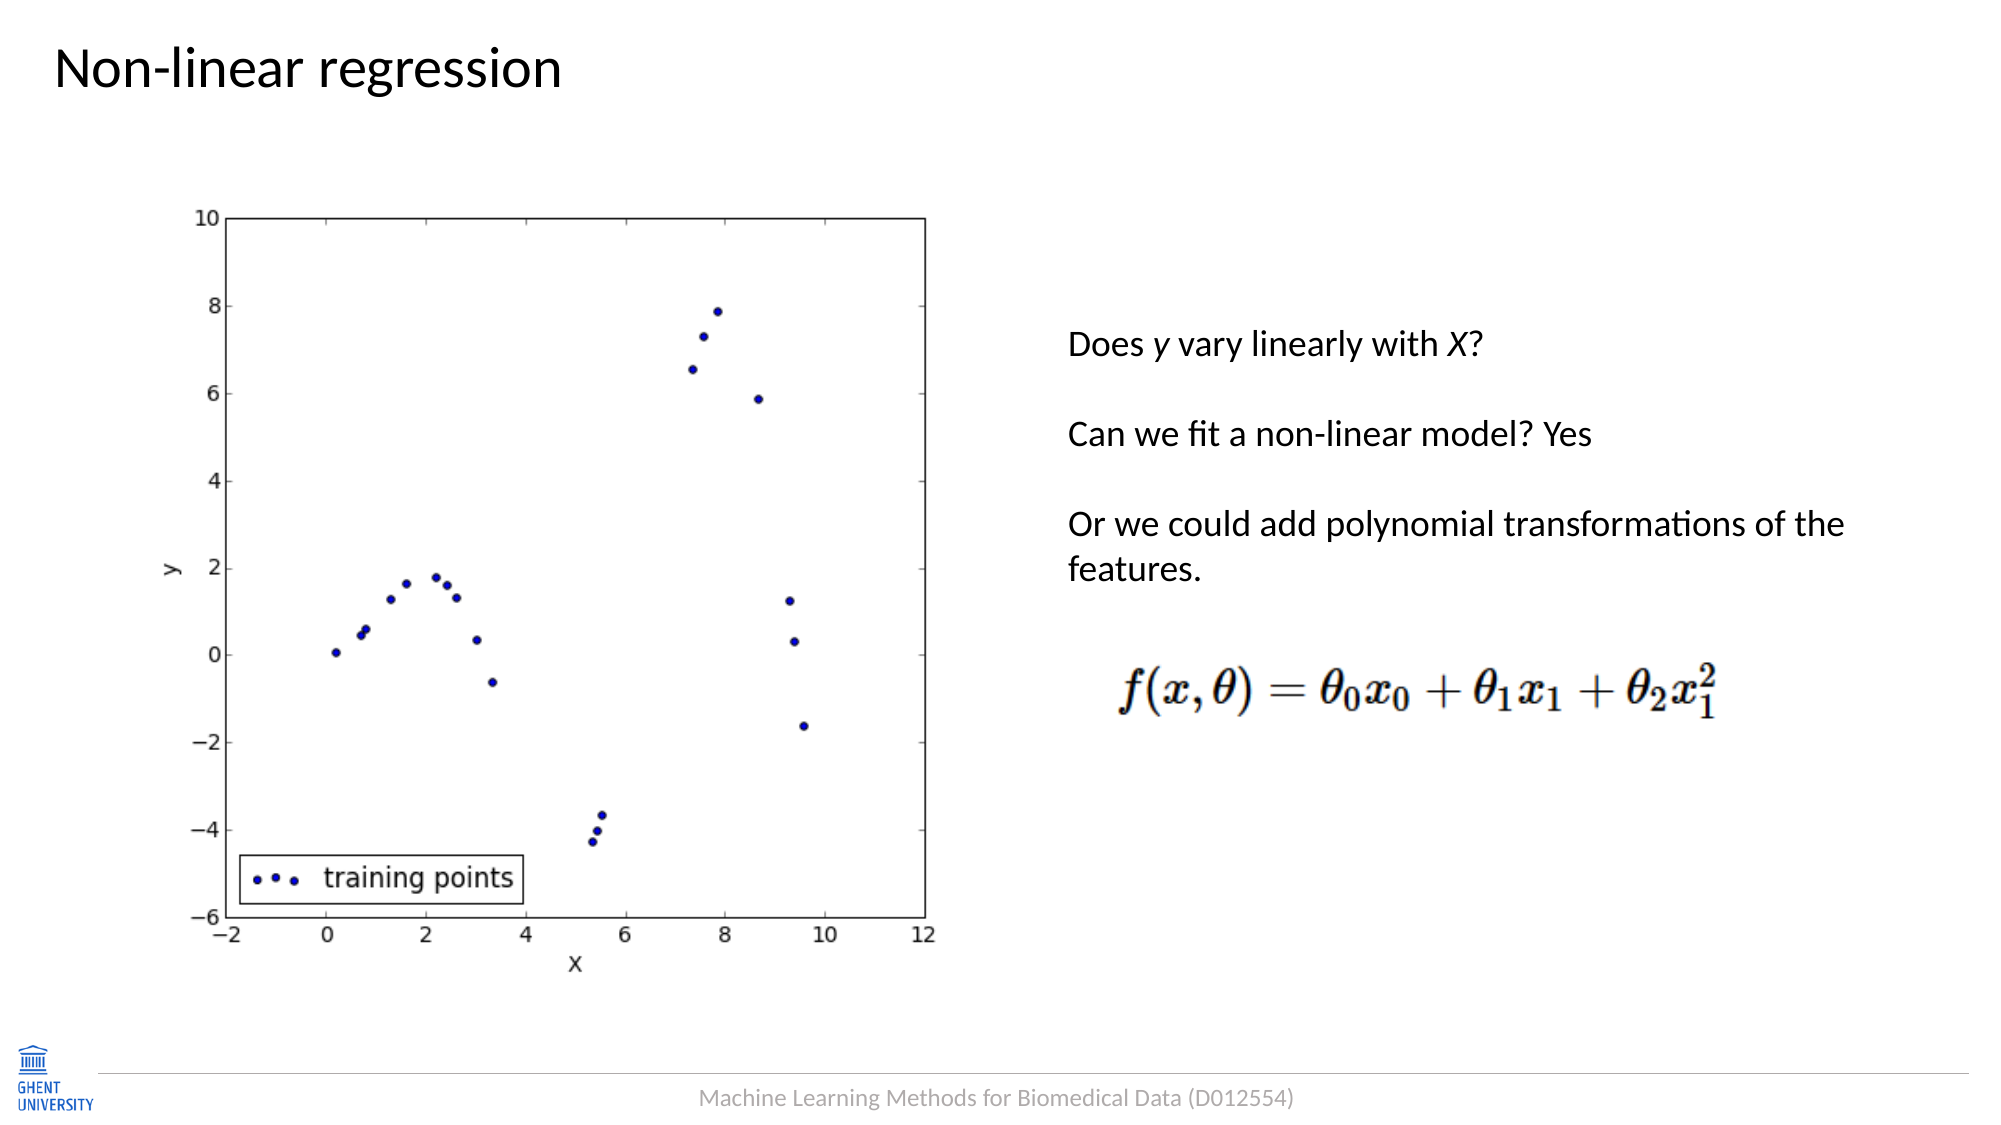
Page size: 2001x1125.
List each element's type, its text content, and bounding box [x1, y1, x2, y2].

picture [10, 1031, 101, 1118]
text_box Non-linear regression [39, 21, 1967, 107]
text_box Does y vary linearly with X? Can we fit a non-linear model? Yes Or we could add polynomial transformations of the features. [1053, 311, 1863, 822]
text_box Machine Learning Methods for Biomedical Data (D012554) [10, 1074, 1990, 1120]
picture [1073, 622, 1719, 744]
picture [155, 190, 1017, 994]
